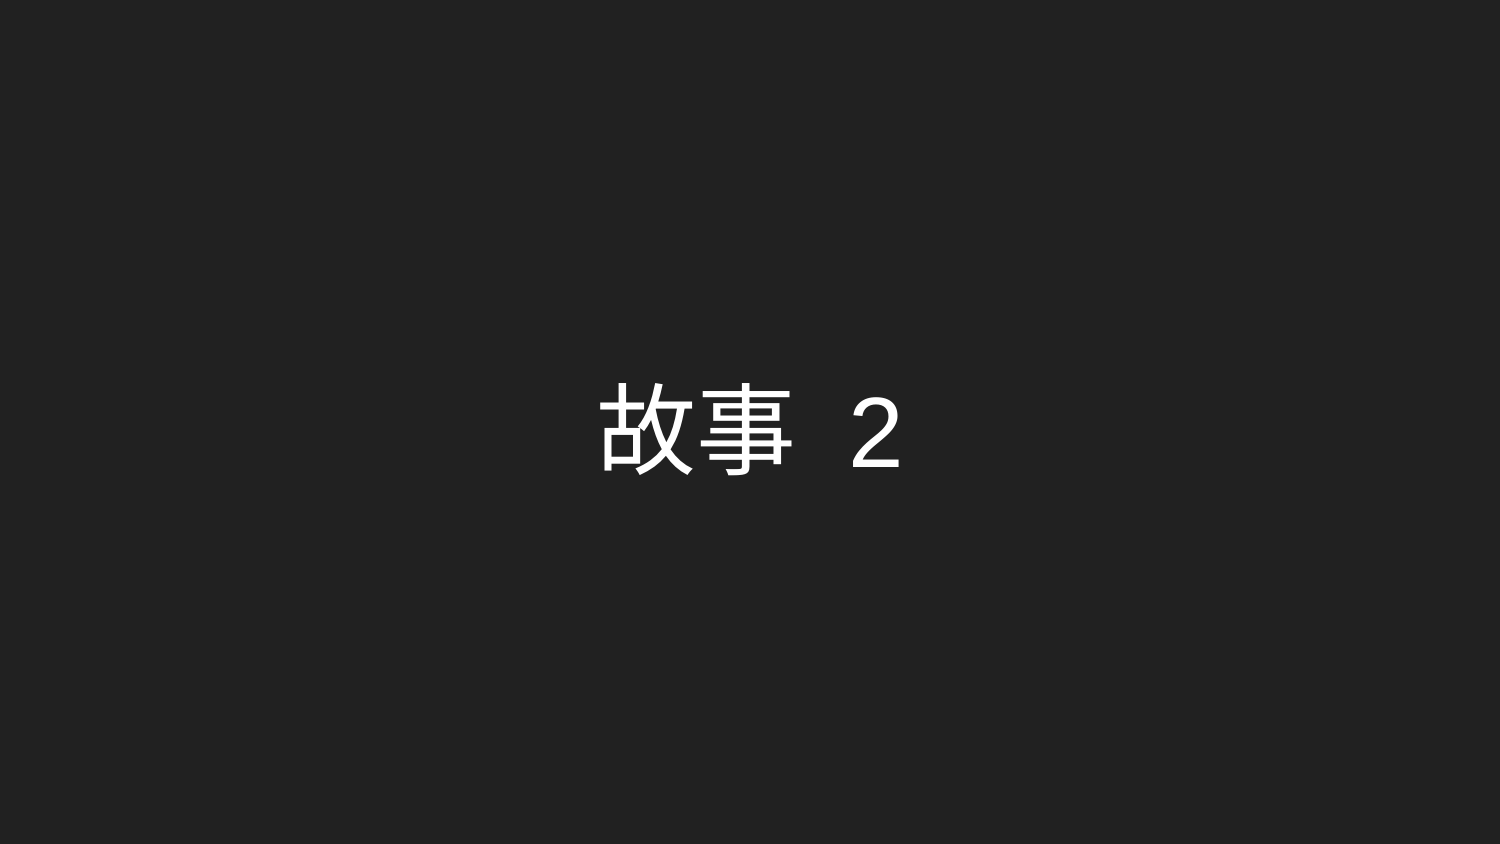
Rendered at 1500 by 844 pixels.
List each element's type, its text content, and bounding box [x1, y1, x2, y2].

text_box 故事 2 [0, 352, 1500, 491]
